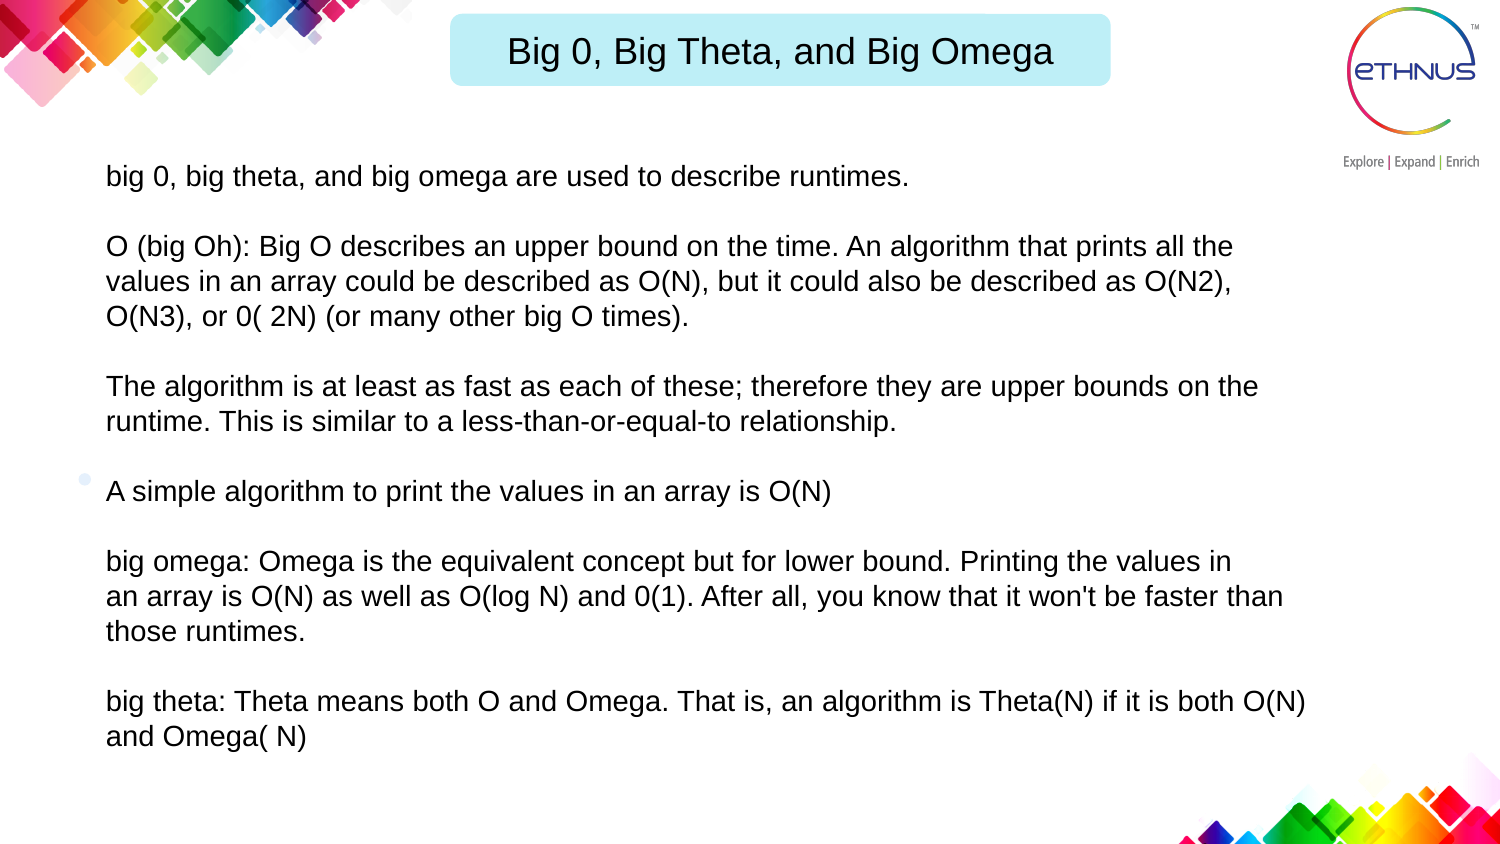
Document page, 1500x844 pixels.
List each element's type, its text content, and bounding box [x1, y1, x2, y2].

picture [1344, 7, 1479, 170]
picture [1110, 752, 1500, 844]
text_box Big 0, Big Theta, and Big Omega [450, 13, 1111, 86]
picture [0, 0, 412, 107]
text_box big 0, big theta, and big omega are used to describe runtimes. O (big Oh): Big O describes an upper bound on the time. An algorithm that prints all the values in an array could be described as O(N), but it could also be described as O(N2), O(N3), or 0( 2N) (or many other big O times). The algorithm is at least as fast as each of these; therefore they are upper bounds on the runtime. This is similar to a less-than-or-equal-to relationship. A simple algorithm to print the values in an array is O(N) big omega: Omega is the equivalent concept but for lower bound. Printing the values in an array is O(N) as well as O(log N) and 0(1). After all, you know that it won't be faster than those runtimes. big theta: Theta means both O and Omega. That is, an algorithm is Theta(N) if it is both O(N) and Omega( N) [91, 150, 1329, 760]
text_box [78, 473, 91, 486]
